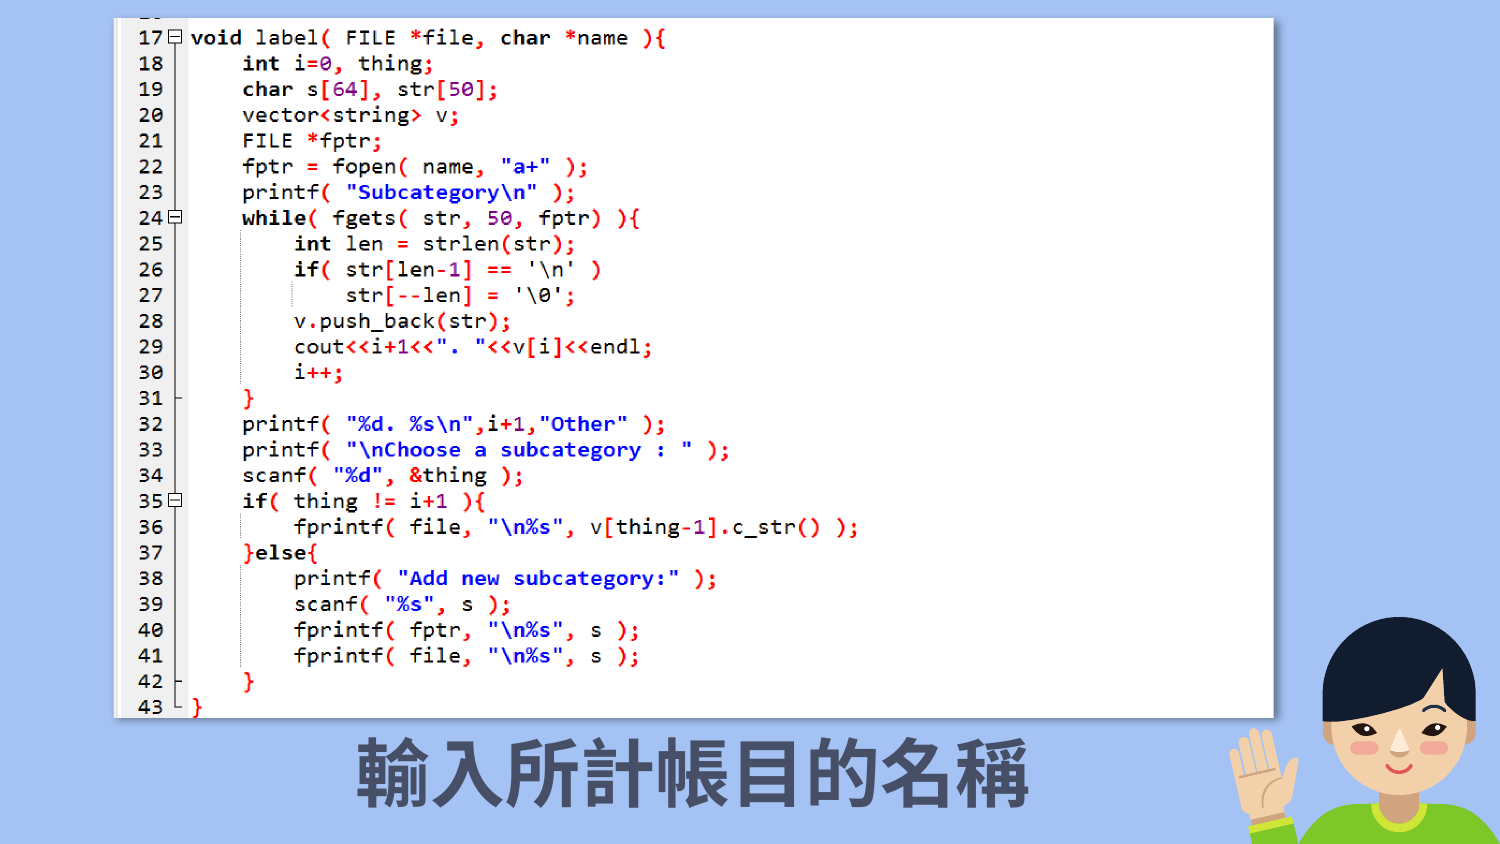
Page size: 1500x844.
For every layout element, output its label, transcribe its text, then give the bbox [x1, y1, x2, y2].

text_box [1229, 616, 1500, 844]
picture [113, 17, 1274, 719]
text_box 輸入所計帳目的名稱 [340, 727, 1046, 824]
